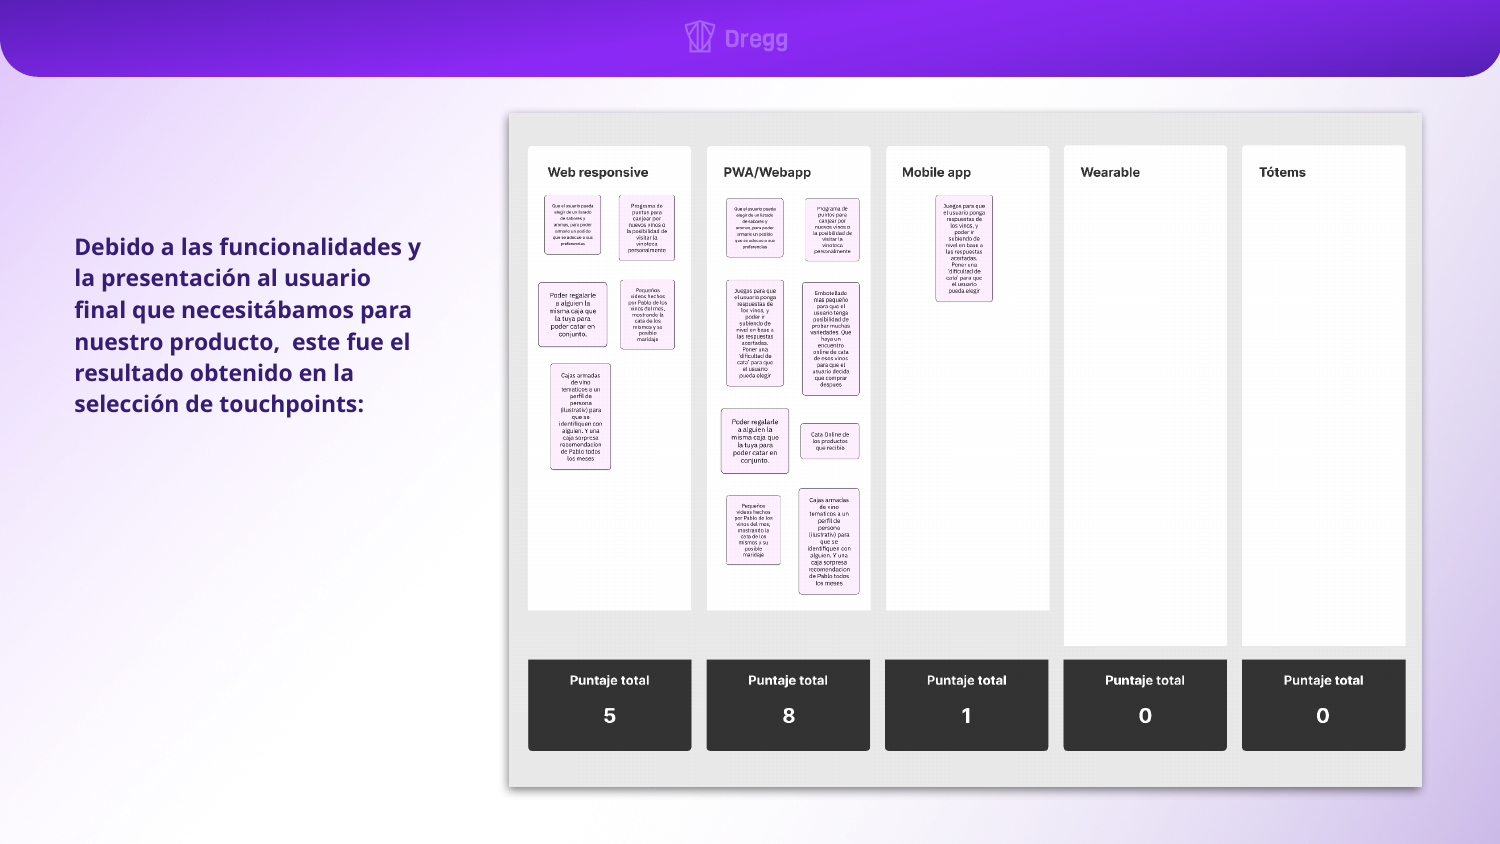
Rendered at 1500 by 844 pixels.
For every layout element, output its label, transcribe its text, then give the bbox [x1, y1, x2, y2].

picture [0, 0, 1500, 844]
text_box Debido a las funcionalidades y la presentación al usuario final que necesitábamos para nuestro producto, este fue el resultado obtenido en la selección de touchpoints: [59, 213, 442, 433]
